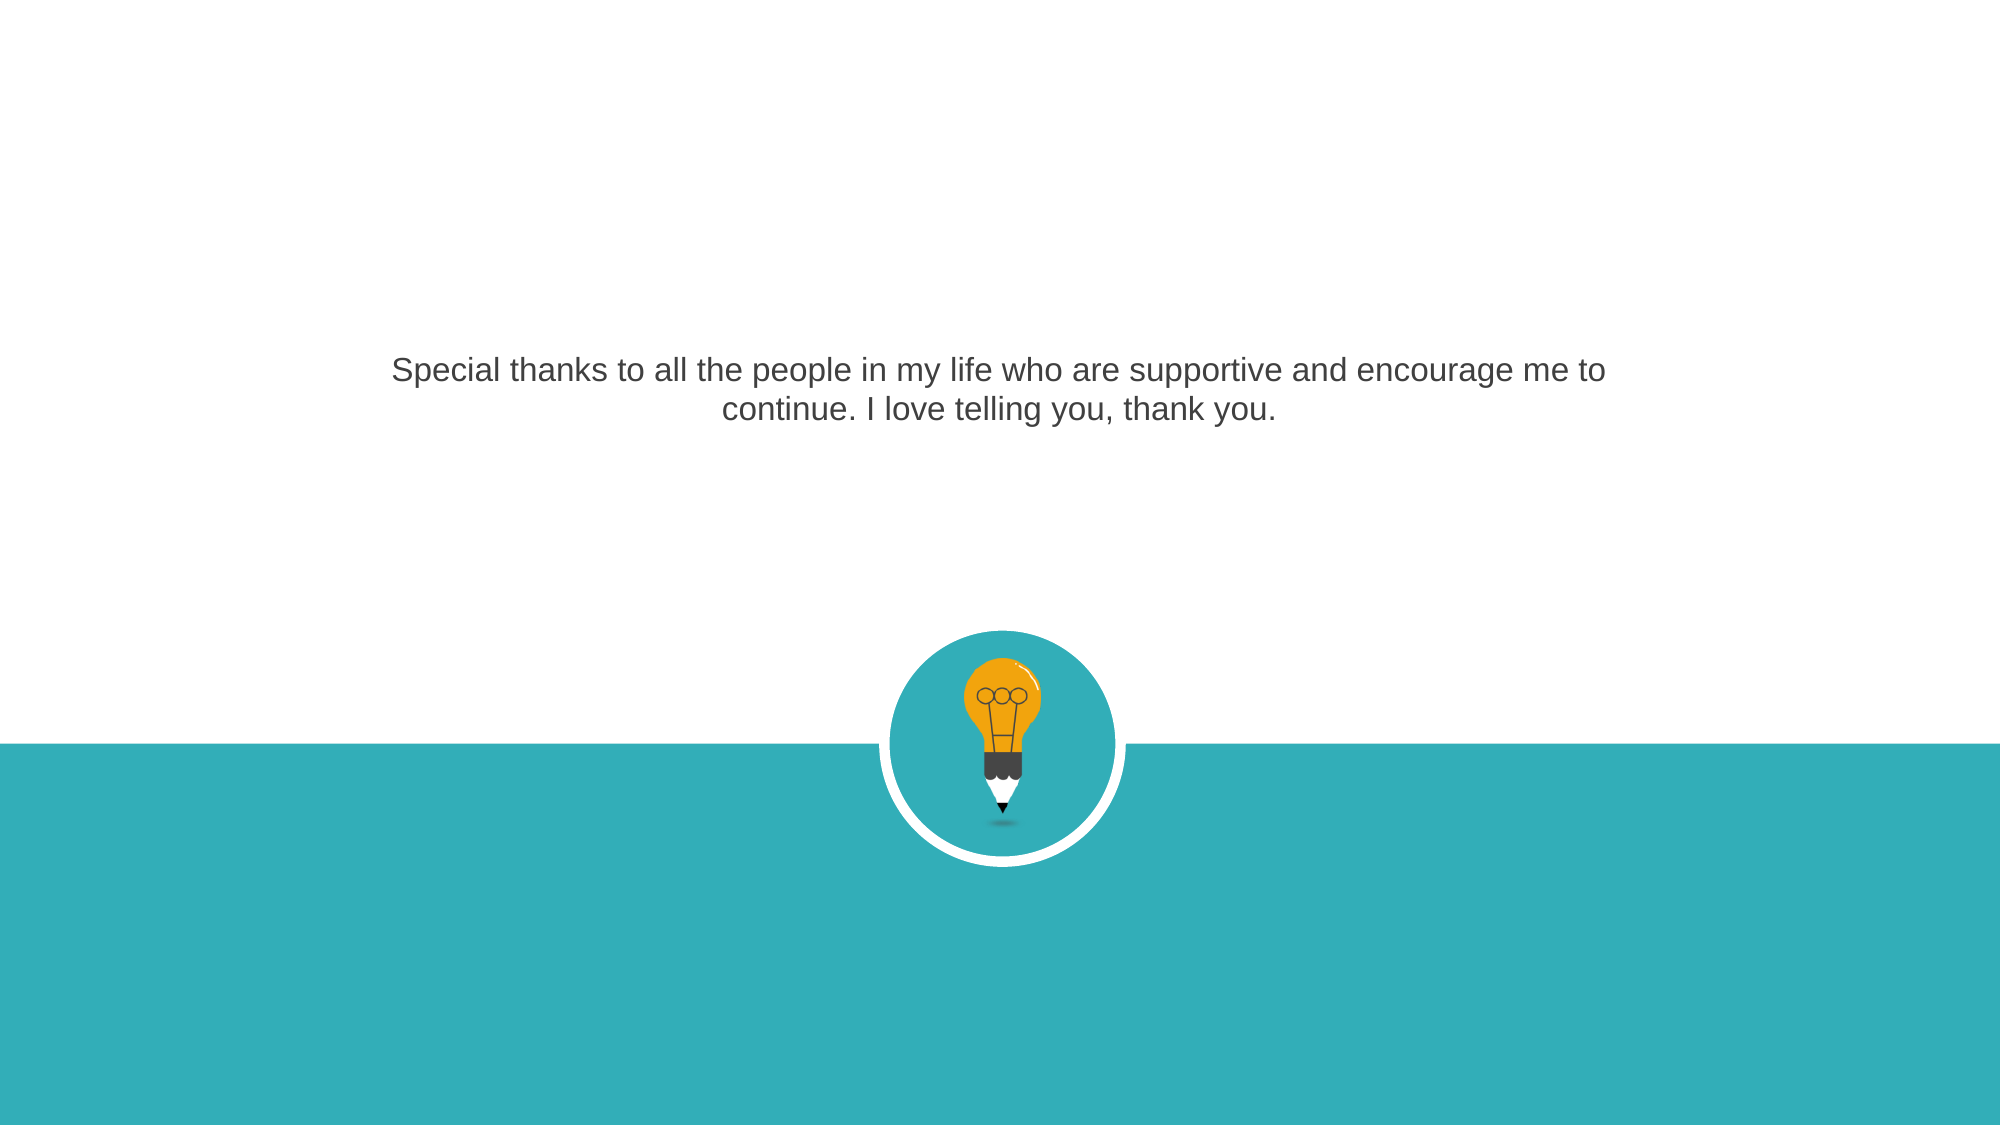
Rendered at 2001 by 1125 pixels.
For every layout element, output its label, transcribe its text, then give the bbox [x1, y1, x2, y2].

text_box Special thanks to all the people in my life who are supportive and encourage me to continue. I love telling you, thank you. [322, 340, 1678, 435]
picture [964, 658, 1041, 829]
